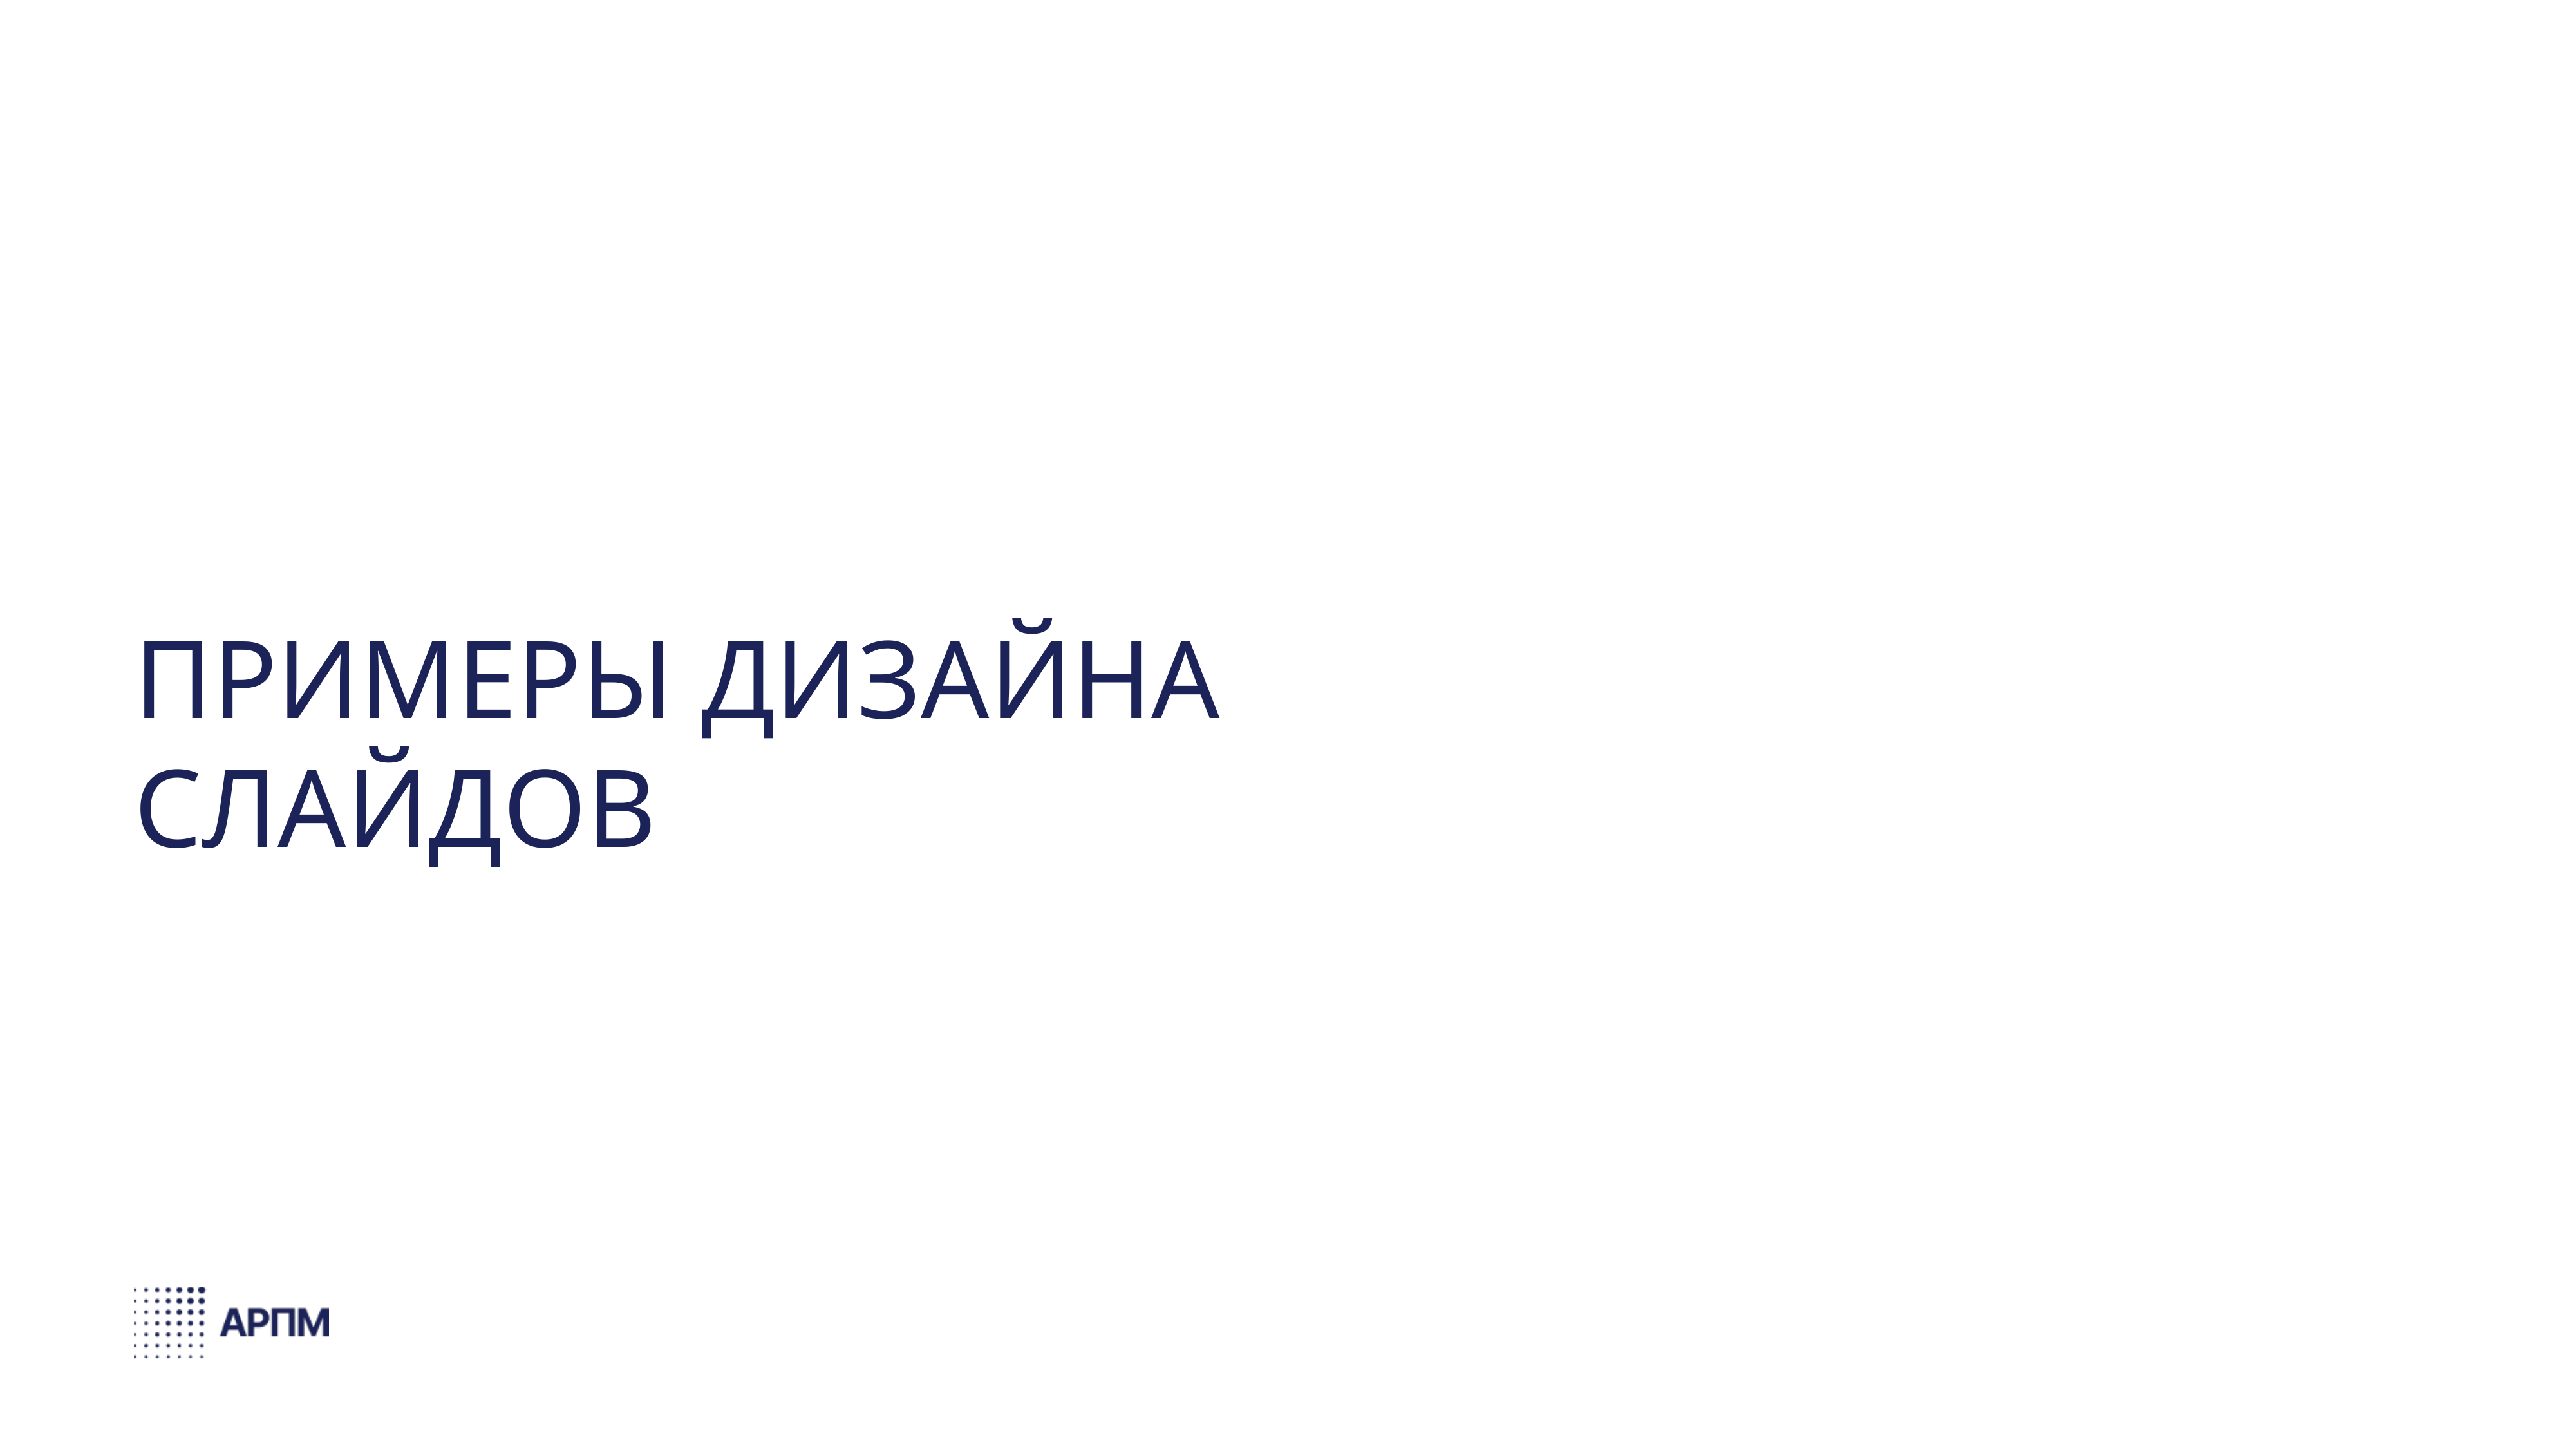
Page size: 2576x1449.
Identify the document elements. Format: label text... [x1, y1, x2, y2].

text_box ПРИМЕРЫ ДИЗАЙНА СЛАЙДОВ [134, 611, 1750, 724]
picture [134, 1286, 329, 1359]
